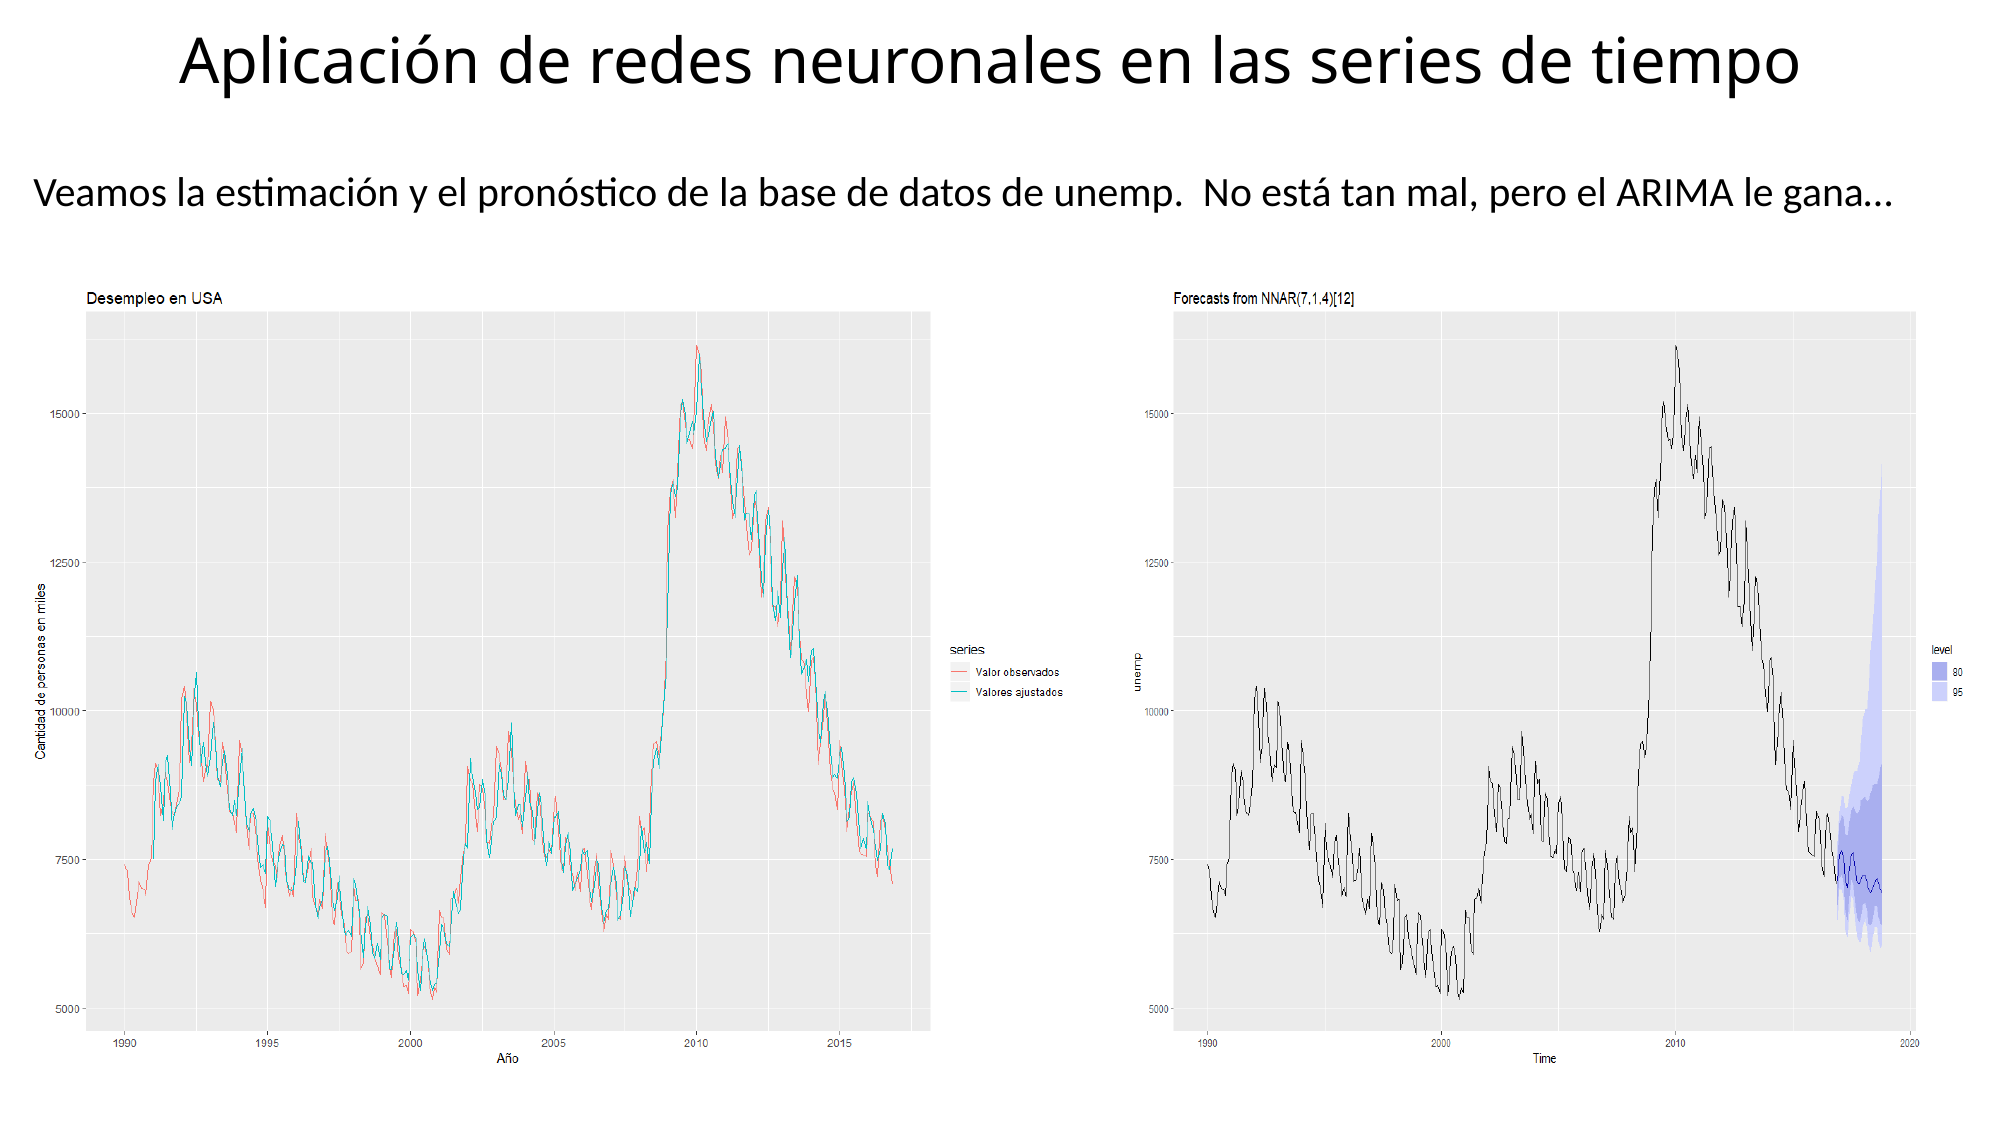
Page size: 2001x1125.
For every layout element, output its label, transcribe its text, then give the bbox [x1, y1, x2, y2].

picture [27, 284, 1076, 1071]
picture [1126, 284, 1973, 1071]
list Veamos la estimación y el pronóstico de la base de datos de unemp. No está tan mal, pero el ARIMA le gana… [18, 162, 1982, 285]
title Aplicación de redes neuronales en las series de tiempo [0, 2, 2000, 124]
